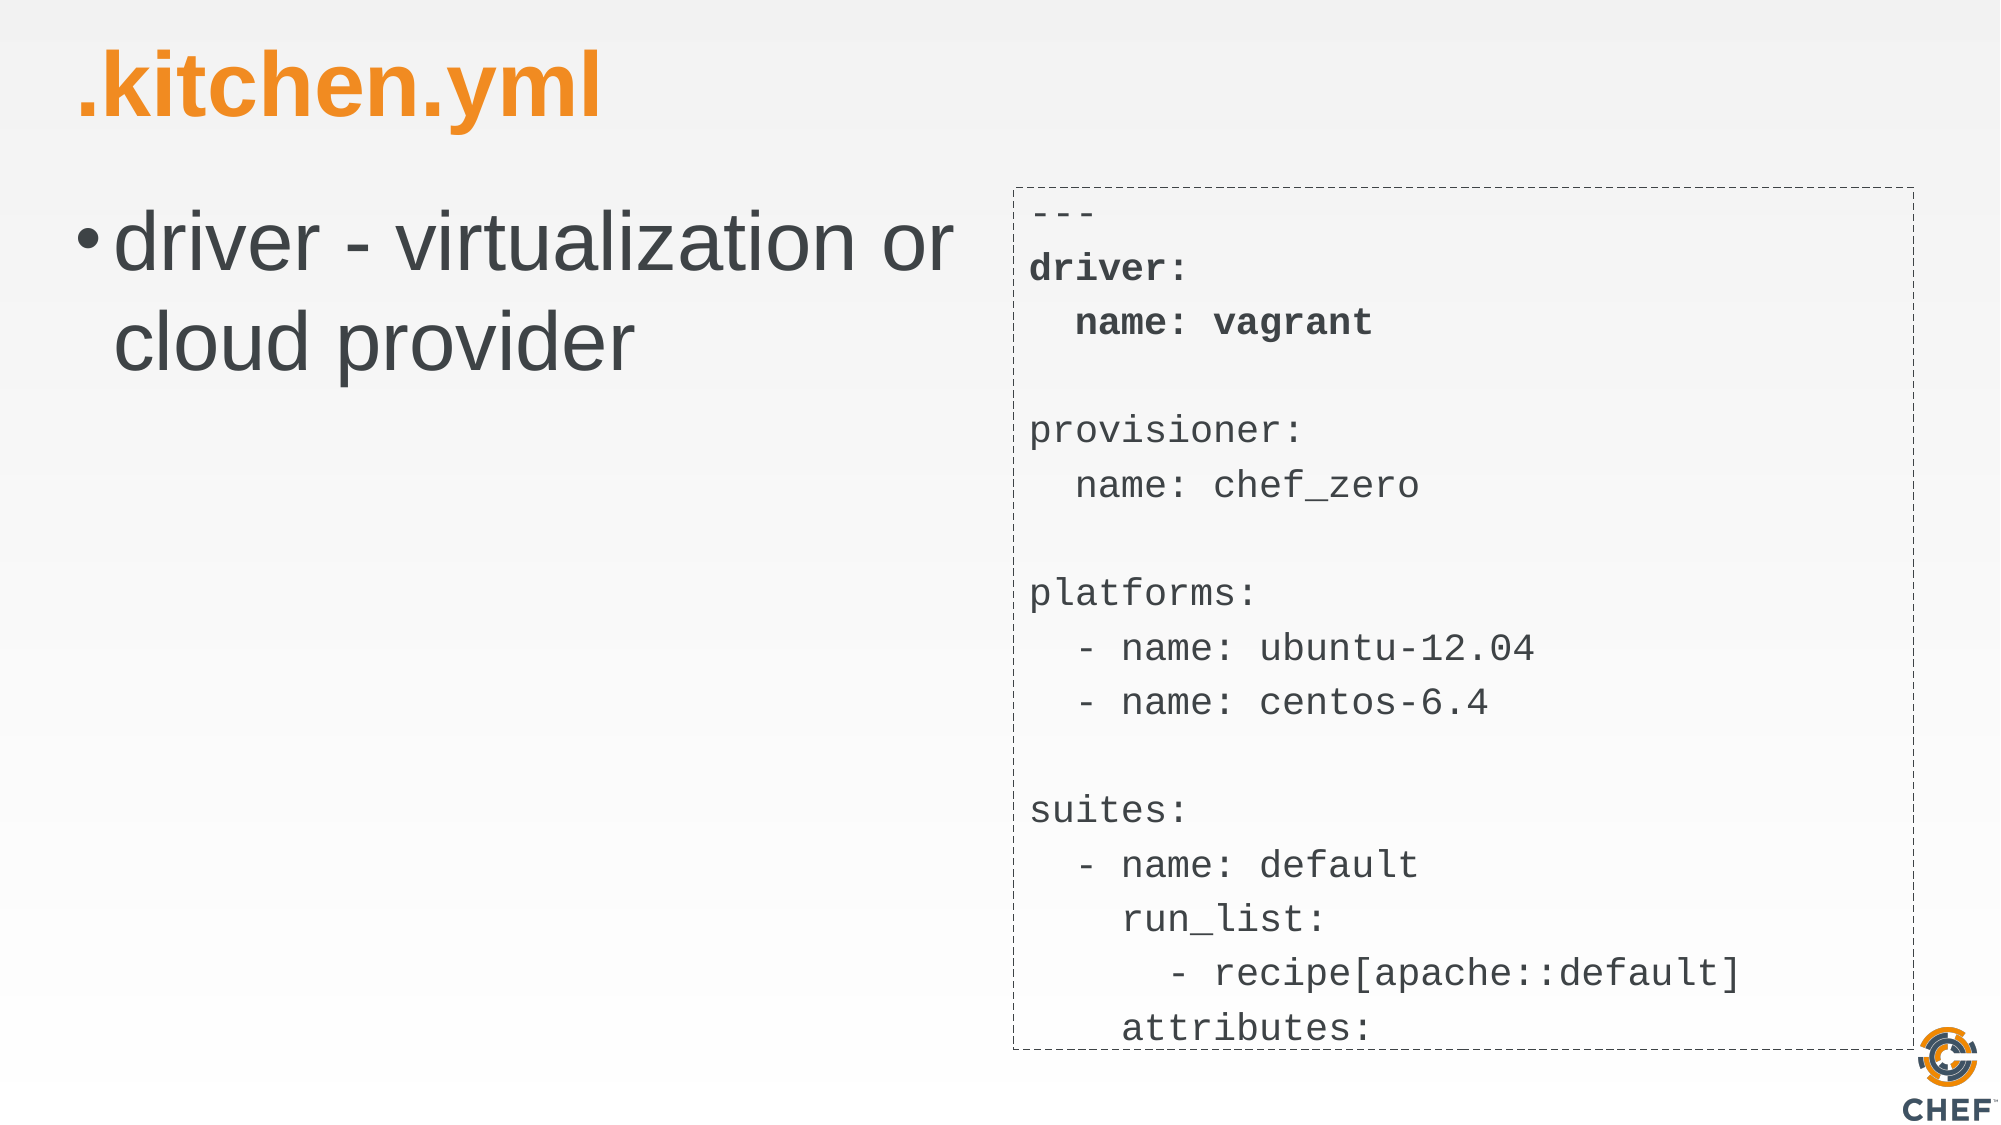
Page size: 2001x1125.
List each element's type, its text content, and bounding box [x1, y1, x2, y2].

list driver - virtualization or cloud provider [75, 187, 975, 1050]
picture [1903, 1027, 1998, 1121]
title .kitchen.yml [75, 37, 1913, 140]
list --- driver: name: vagrant provisioner: name: chef_zero platforms: - name: ubuntu-12.04 - name: centos-6.4 suites: - name: default run_list: - recipe[apache::default] attributes: [1013, 187, 1914, 1050]
